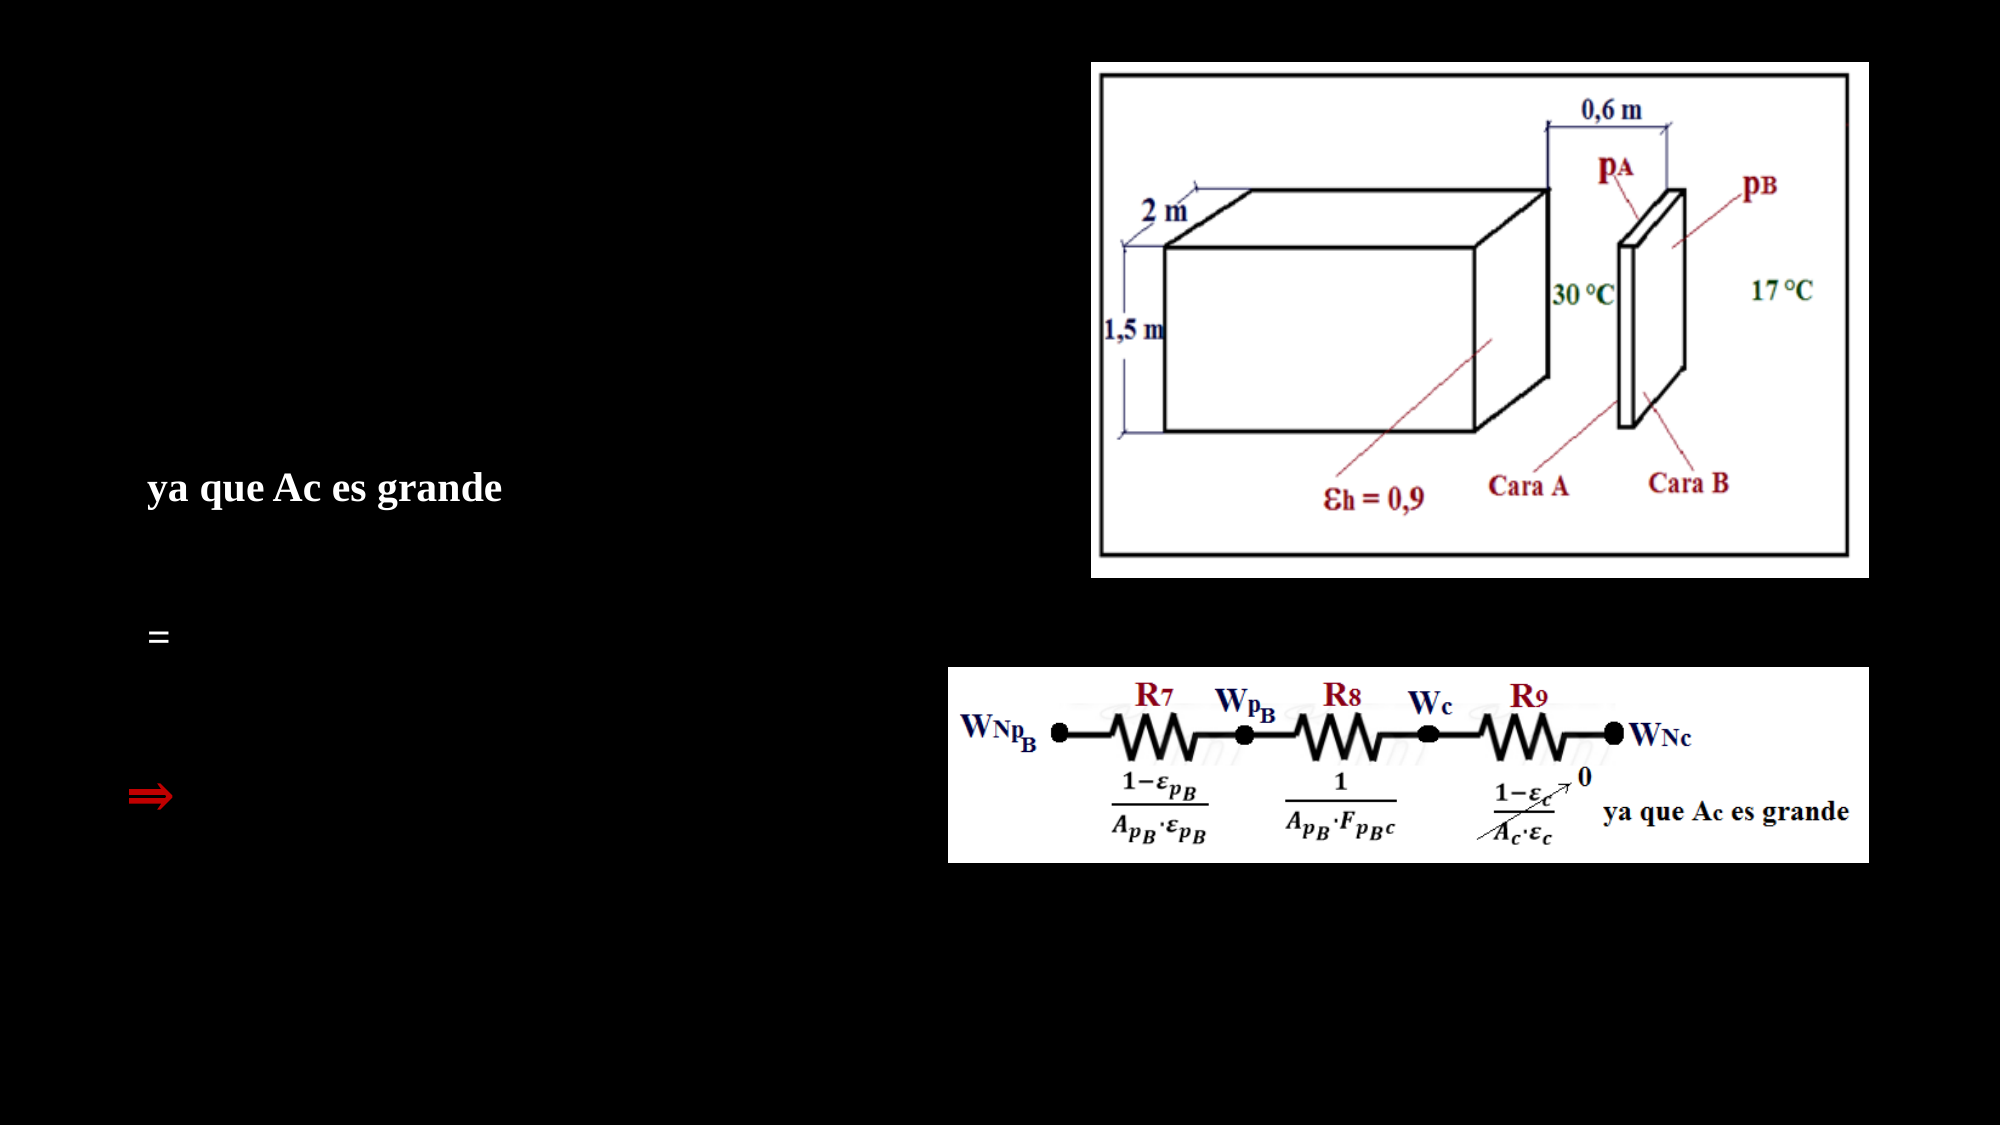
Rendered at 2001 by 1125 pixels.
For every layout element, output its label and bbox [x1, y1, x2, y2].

picture [948, 667, 1869, 863]
picture [1091, 62, 1869, 578]
